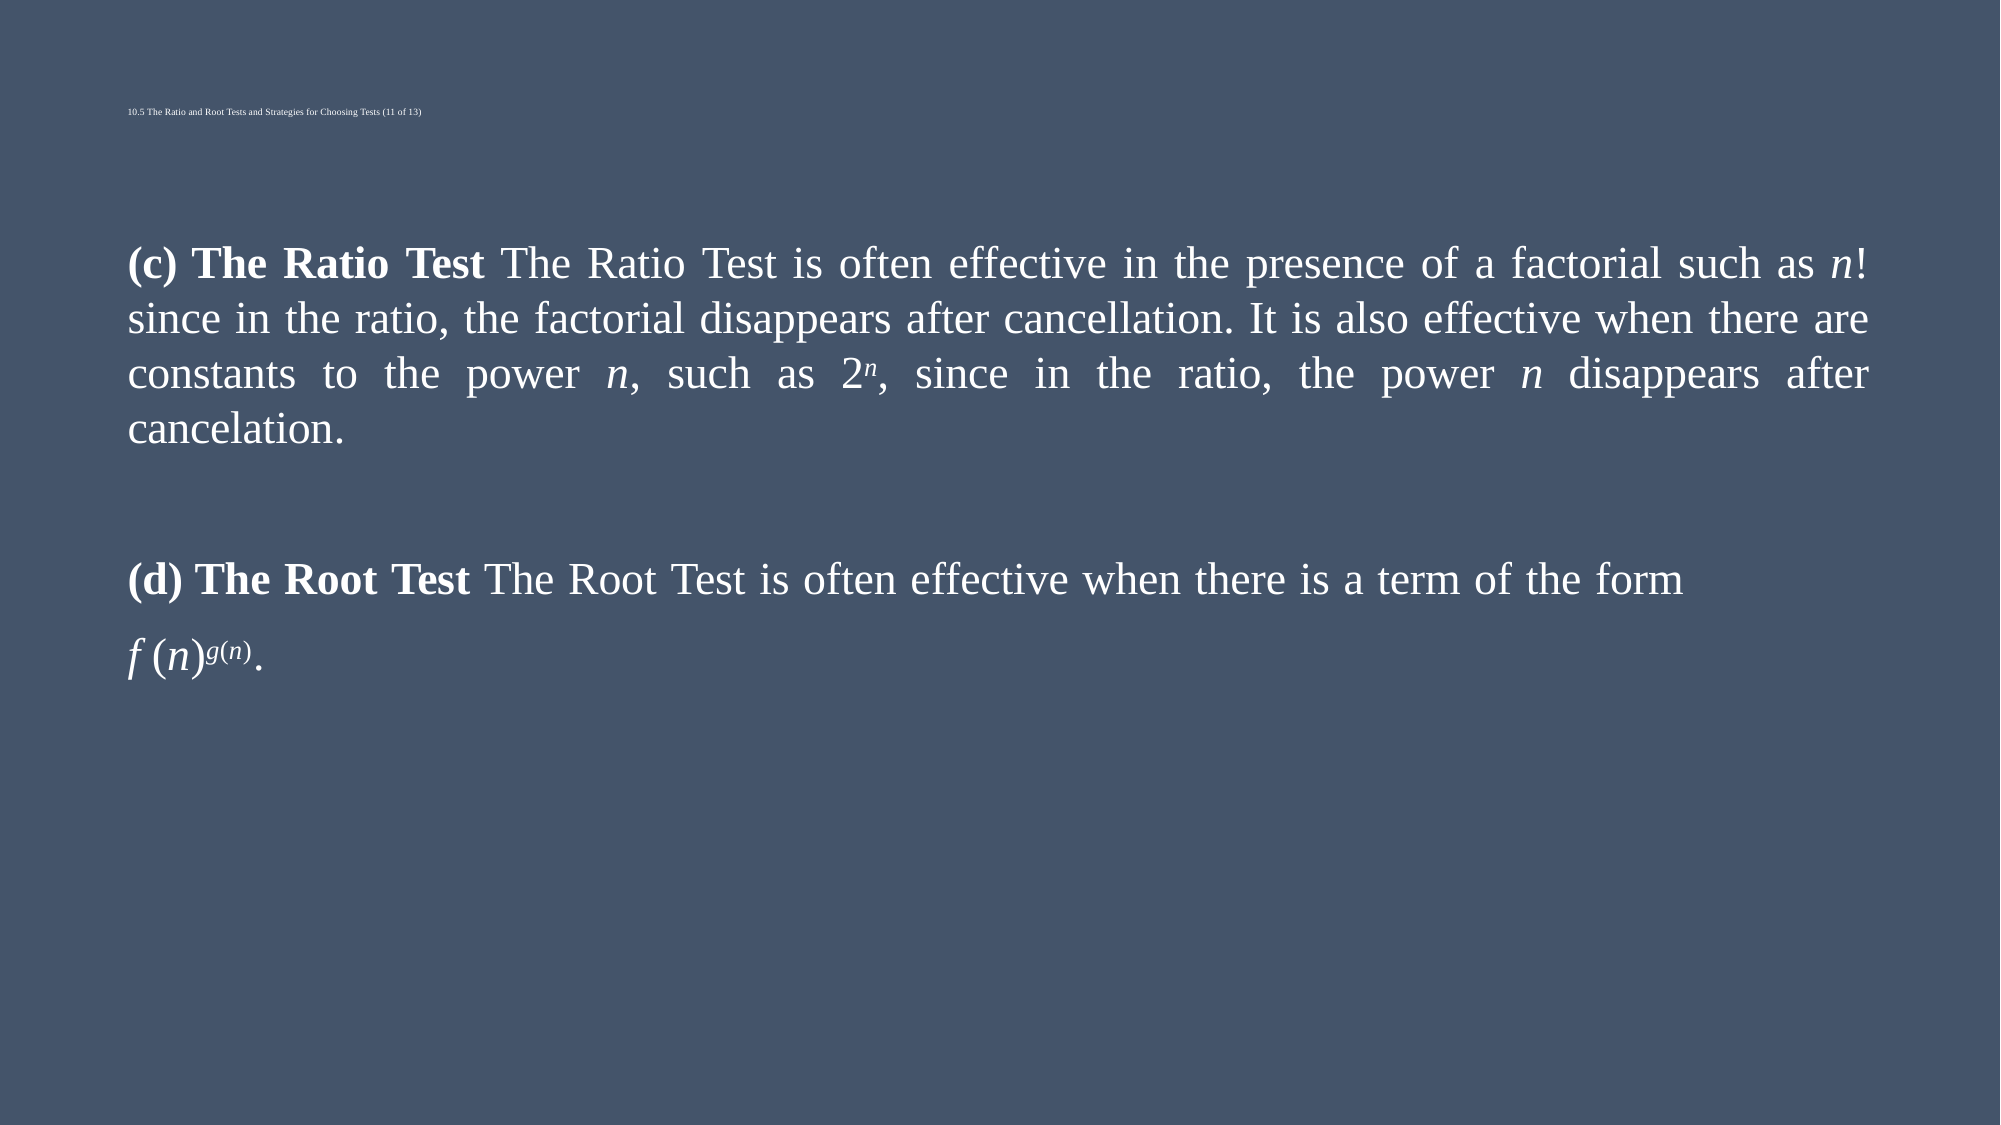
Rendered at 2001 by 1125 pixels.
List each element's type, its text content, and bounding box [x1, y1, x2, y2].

title 10.5 The Ratio and Root Tests and Strategies for Choosing Tests (11 of 13) [112, 99, 1900, 203]
